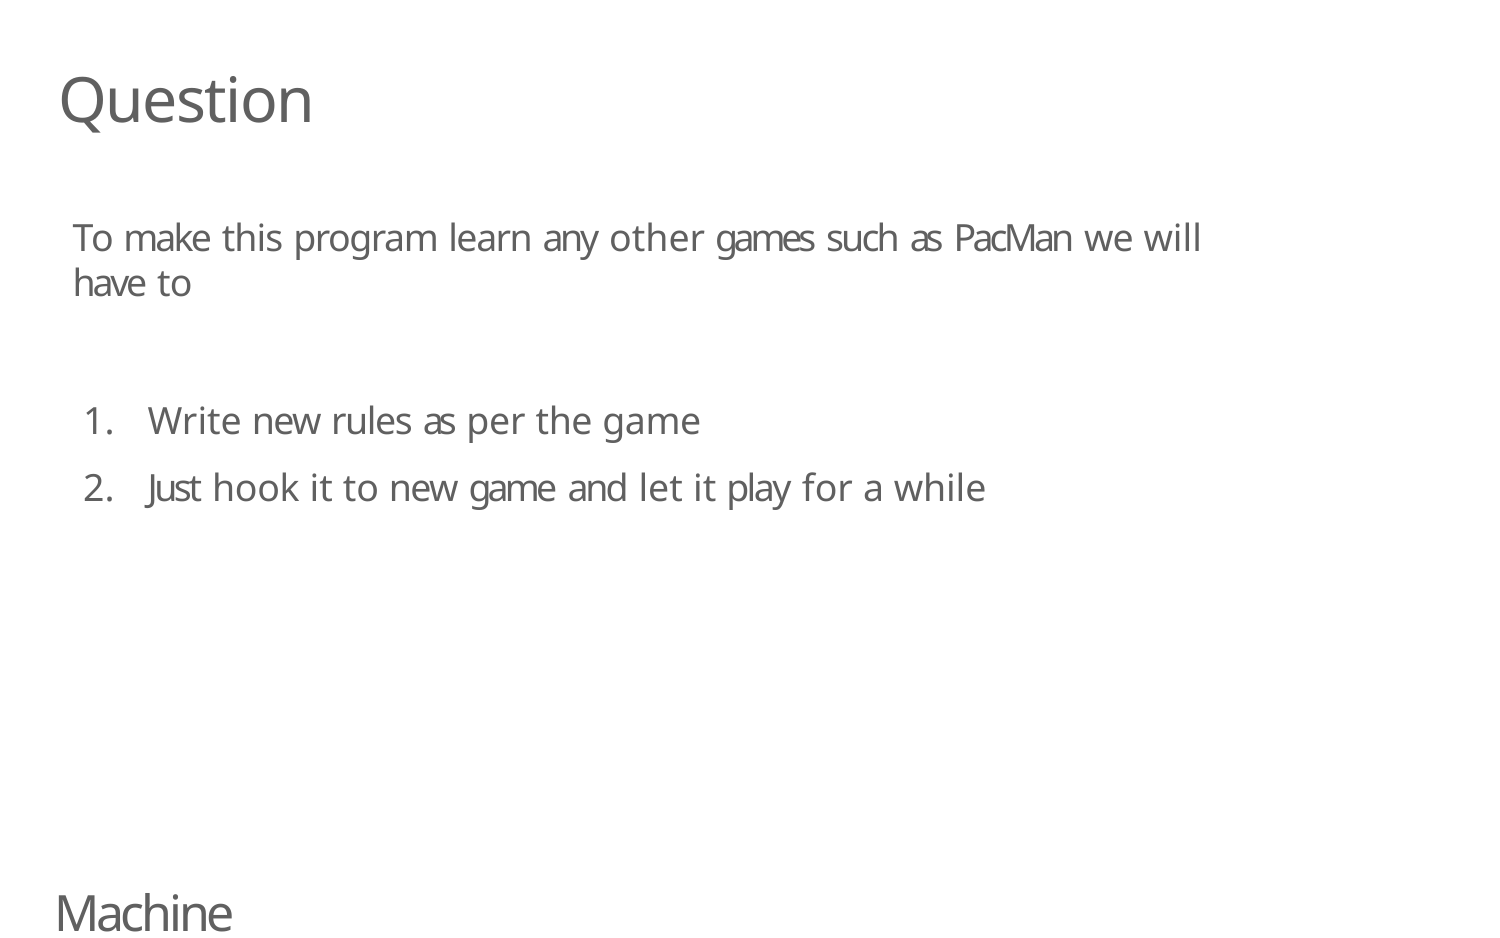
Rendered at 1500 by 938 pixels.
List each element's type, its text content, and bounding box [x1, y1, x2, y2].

title Question [56, 58, 1164, 217]
footer Machine Learning [52, 876, 410, 938]
text_box To make this program learn any other games such as PacMan we will have to Write new rules as per the game Just hook it to new game and let it play for a while [70, 212, 1246, 510]
